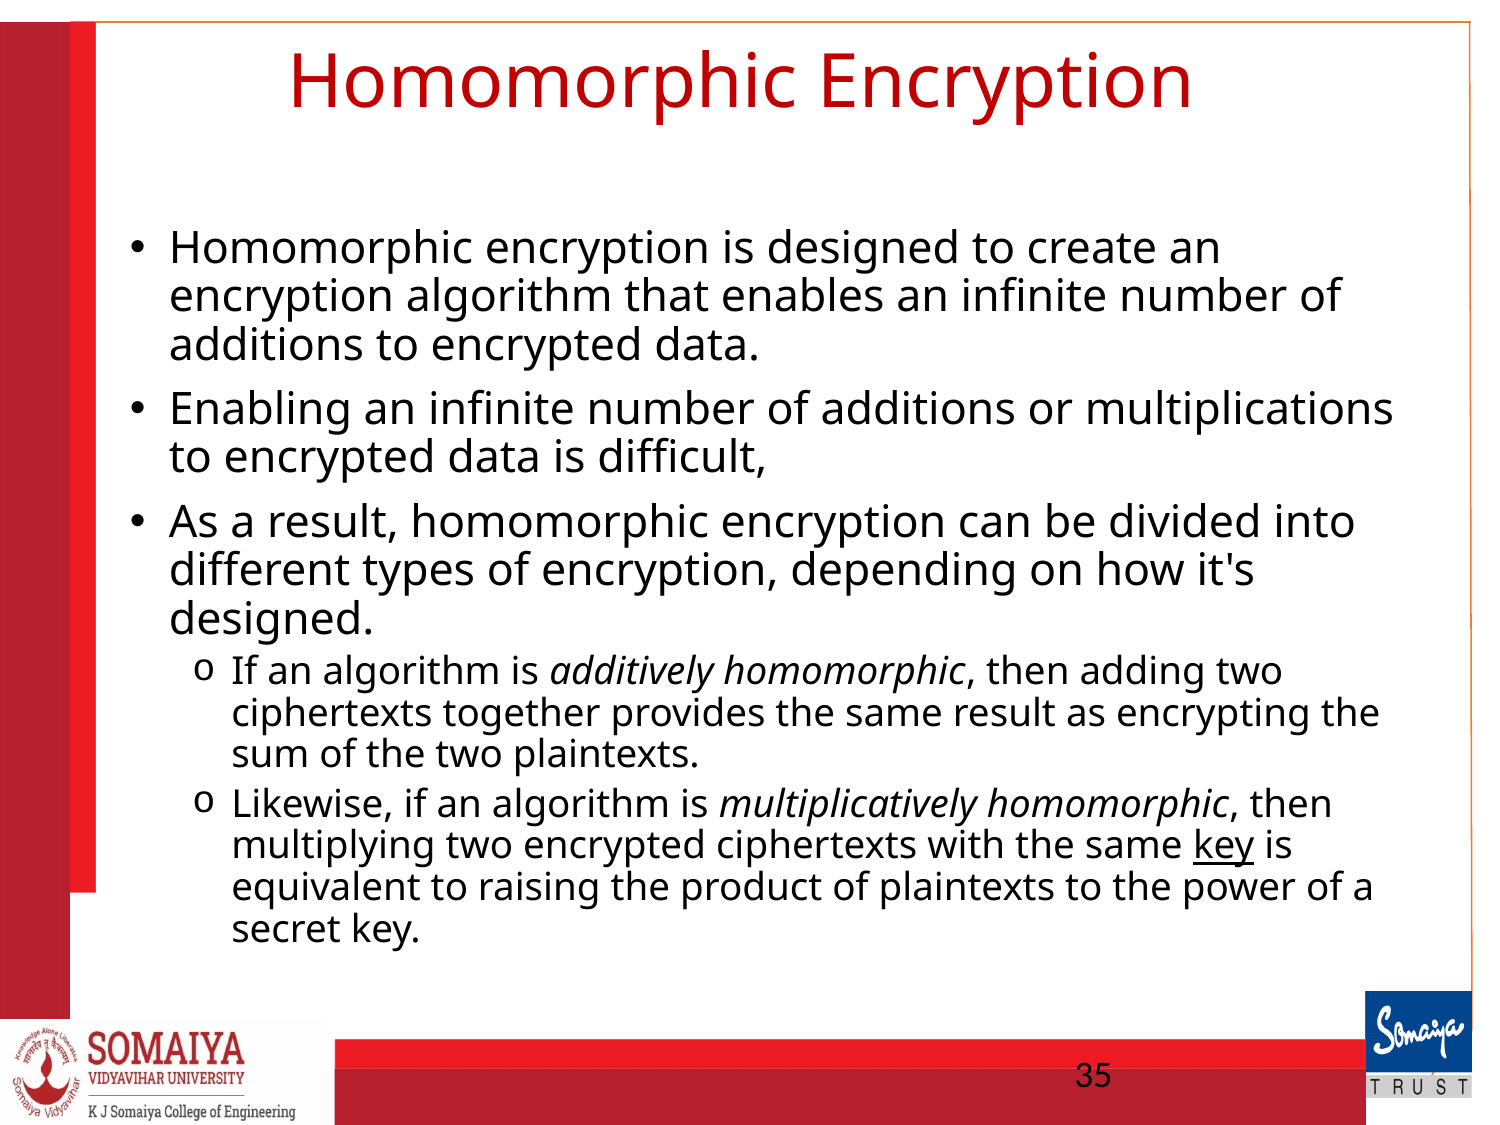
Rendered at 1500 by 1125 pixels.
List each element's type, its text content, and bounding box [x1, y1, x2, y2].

slide_number 35 [1059, 1042, 1397, 1103]
list Homomorphic encryption is designed to create an encryption algorithm that enables an infinite number of additions to encrypted data. Enabling an infinite number of additions or multiplications to encrypted data is difficult, As a result, homomorphic encryption can be divided into different types of encryption, depending on how it's designed. If an algorithm is additively homomorphic, then adding two ciphertexts together provides the same result as encrypting the sum of the two plaintexts. Likewise, if an algorithm is multiplicatively homomorphic, then multiplying two encrypted ciphertexts with the same key is equivalent to raising the product of plaintexts to the power of a secret key. [114, 217, 1465, 960]
picture [1365, 991, 1472, 1098]
picture [335, 1040, 1365, 1125]
title Homomorphic Encryption [134, 35, 1349, 179]
picture [0, 22, 327, 1125]
